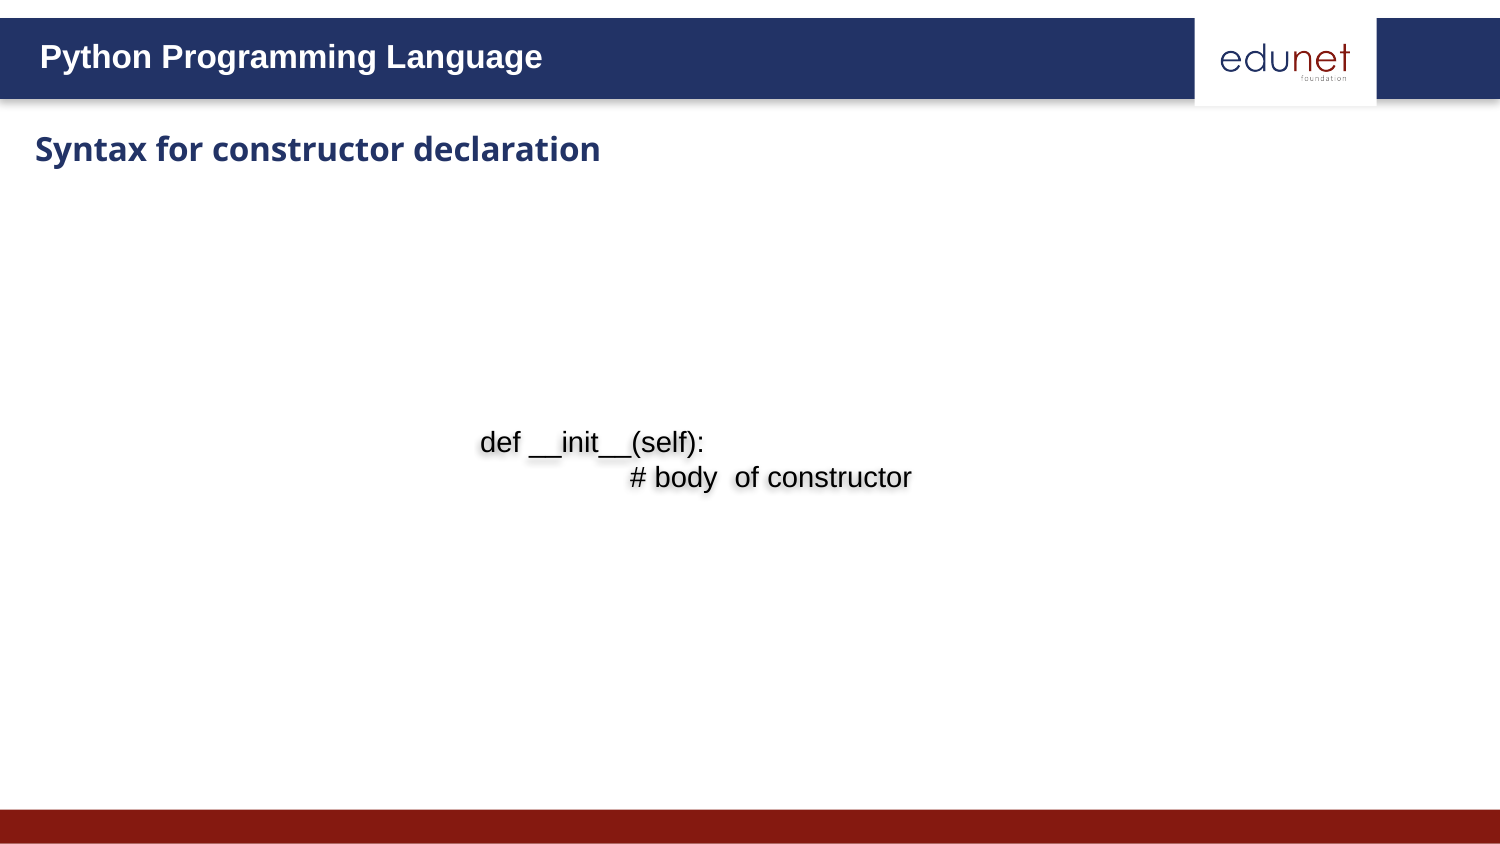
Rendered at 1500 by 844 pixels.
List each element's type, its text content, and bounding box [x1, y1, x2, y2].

picture [1215, 38, 1356, 86]
title Syntax for constructor declaration [32, 125, 604, 269]
